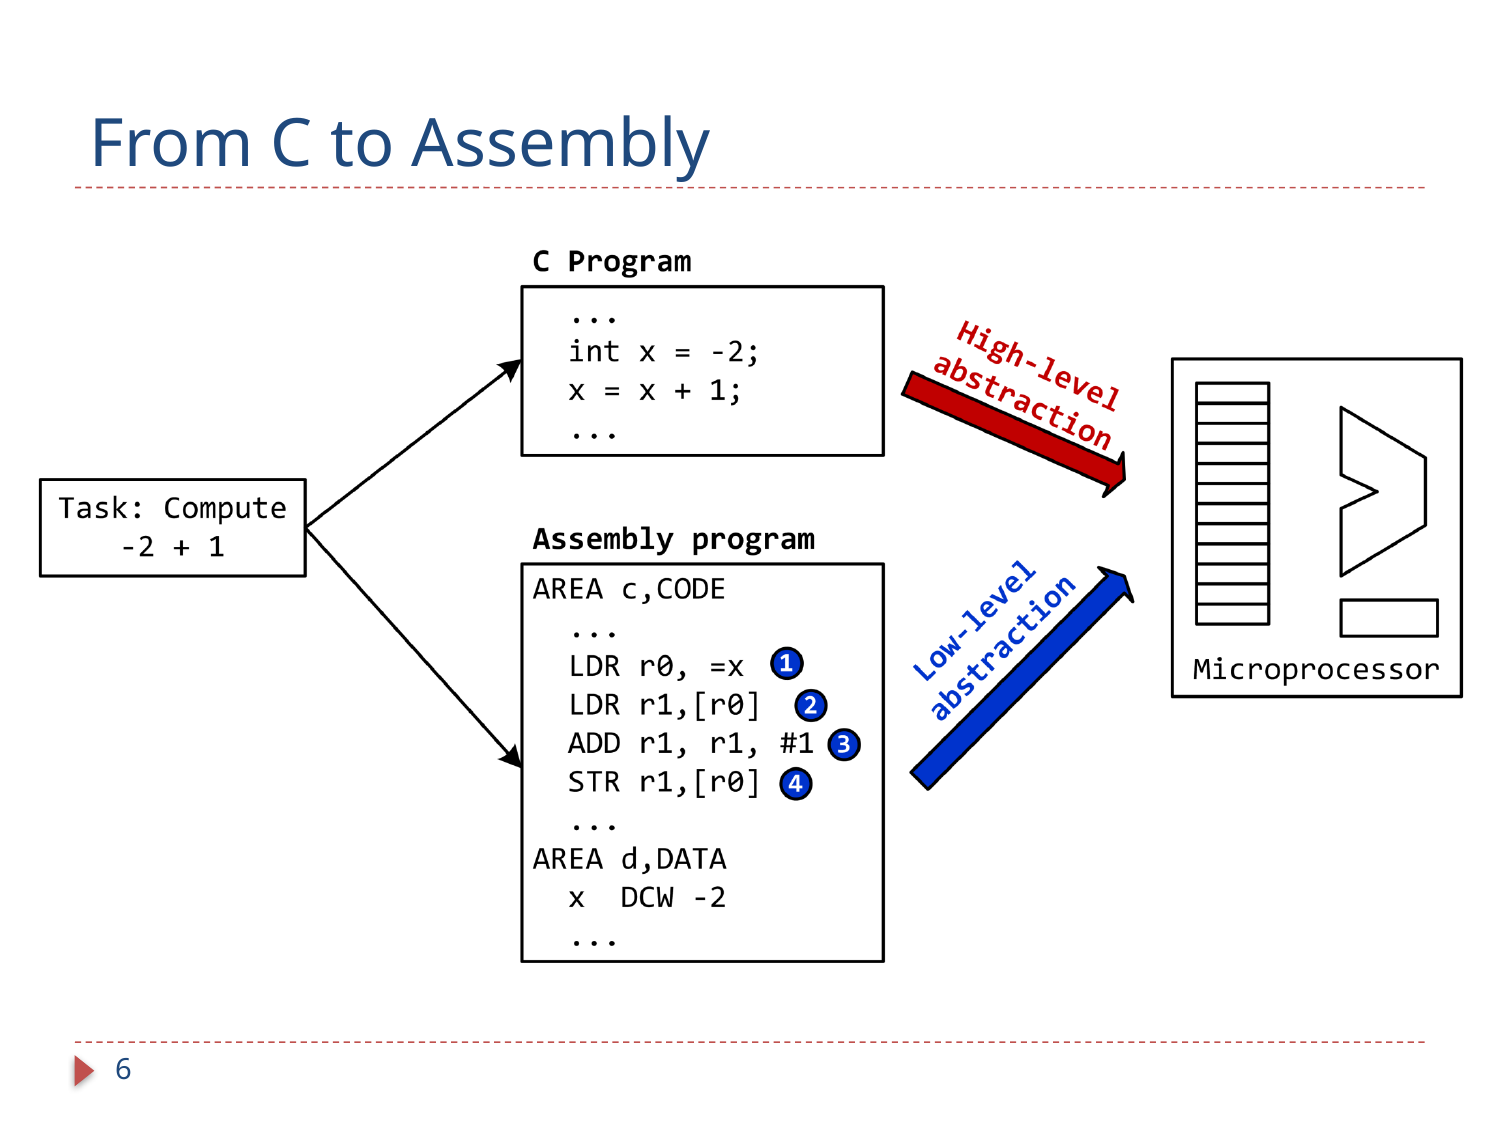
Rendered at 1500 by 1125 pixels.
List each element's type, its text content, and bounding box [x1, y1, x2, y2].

picture [37, 237, 1464, 963]
title From C to Assembly [75, 24, 1425, 188]
slide_number 6 [100, 1042, 426, 1103]
